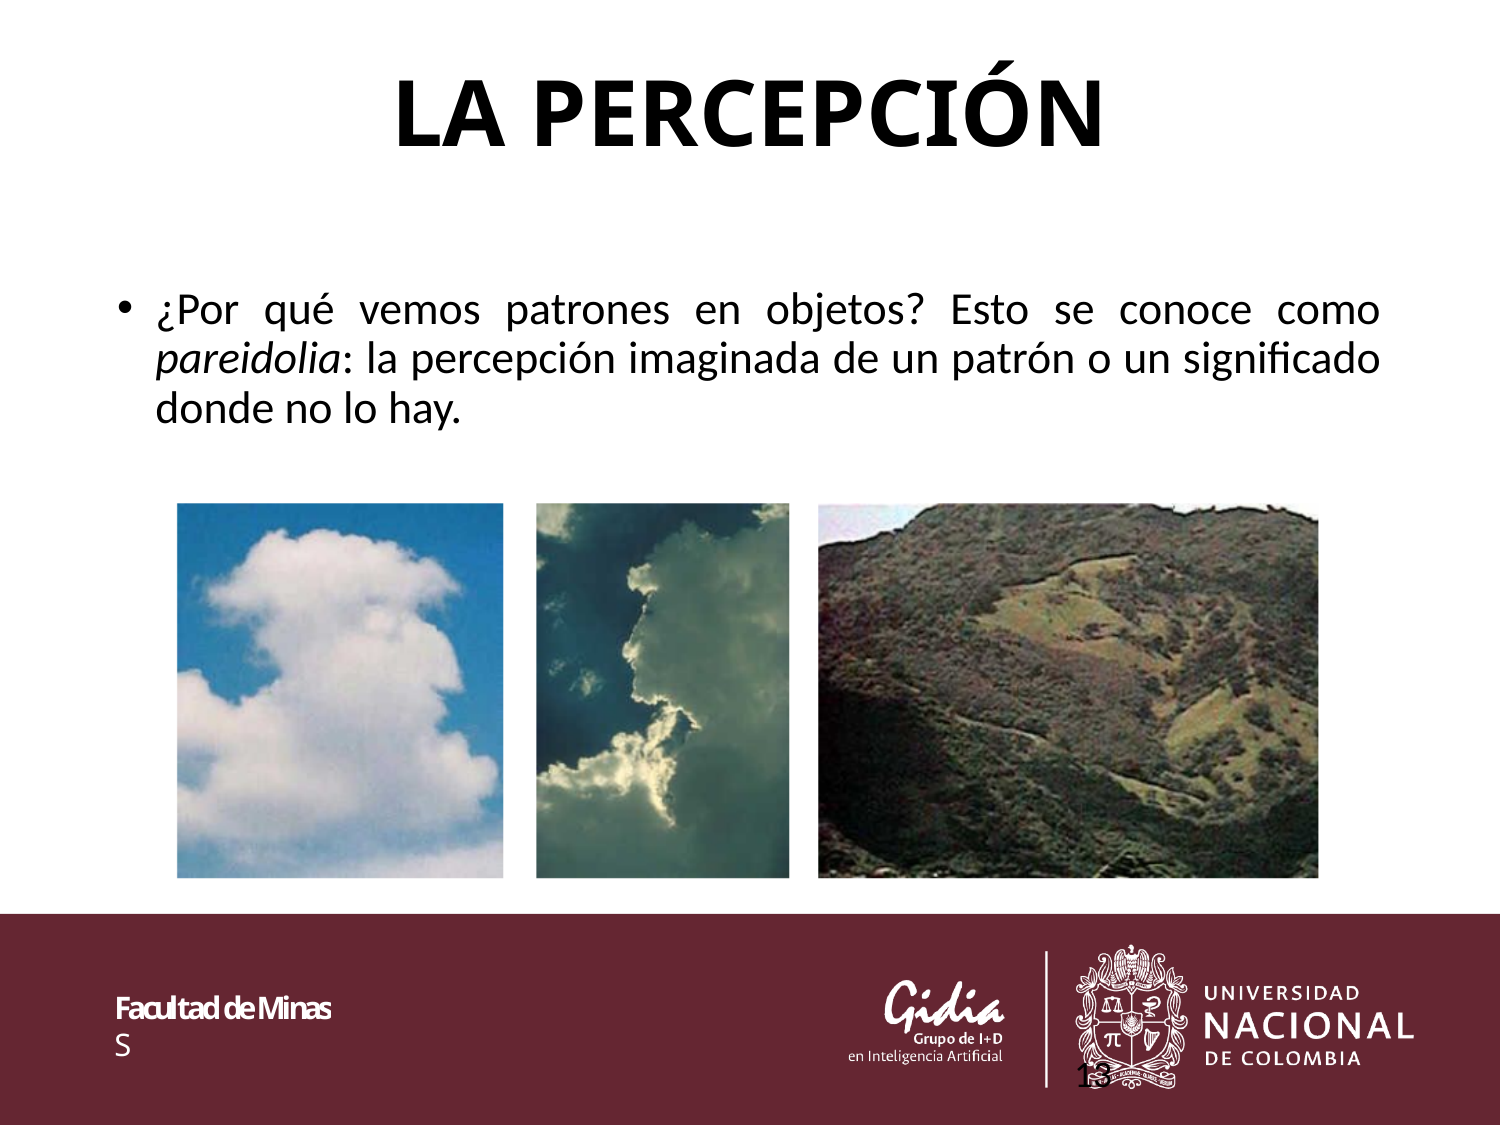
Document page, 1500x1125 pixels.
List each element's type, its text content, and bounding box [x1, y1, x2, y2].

picture [773, 933, 1493, 1105]
list ¿Por qué vemos patrones en objetos? Esto se conoce como pareidolia: la percepción imaginada de un patrón o un significado donde no lo hay. [103, 277, 1397, 841]
picture [169, 473, 1331, 906]
title LA PERCEPCIÓN [103, 59, 1397, 277]
slide_number 13 [1059, 1042, 1397, 1103]
